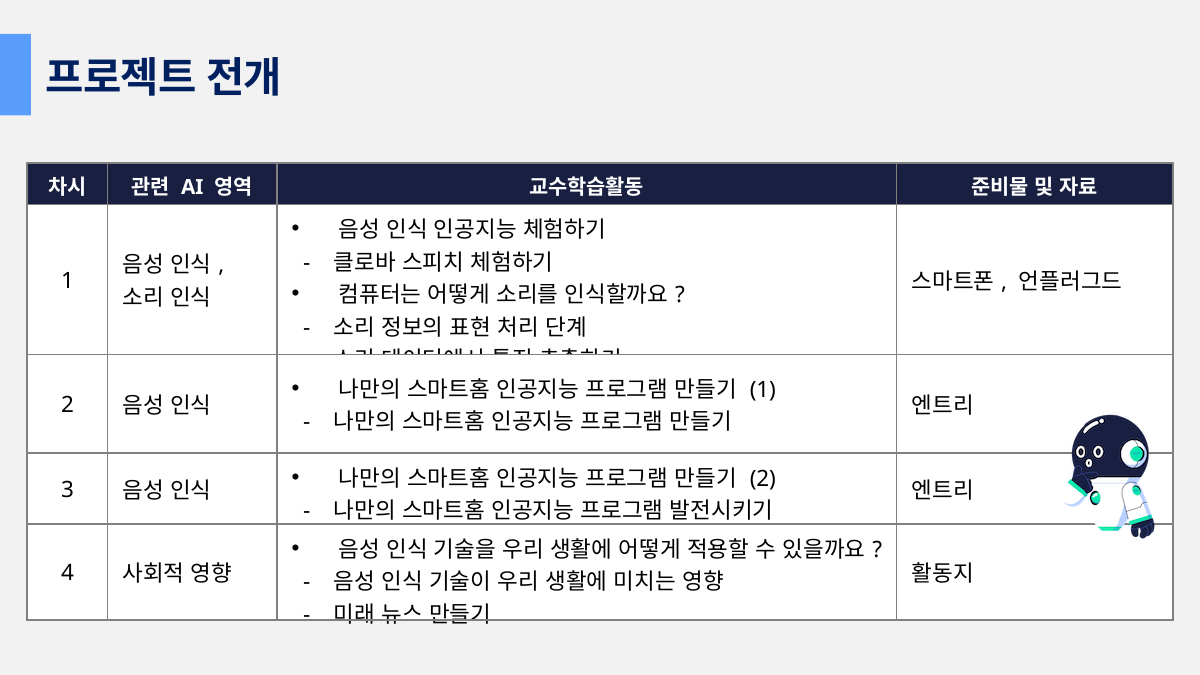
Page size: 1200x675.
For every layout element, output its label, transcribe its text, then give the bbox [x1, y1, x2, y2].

table_cell 3 [28, 454, 107, 523]
table_cell 음성 인식, 소리 인식 [108, 205, 276, 354]
table_cell 음성 인식 인공지능 체험하기 - 클로바 스피치 체험하기 컴퓨터는 어떻게 소리를 인식할까요? - 소리 정보의 표현 처리 단계 - 소리 데이터에서 특징 추출하기 [278, 205, 896, 354]
table_header 준비물 및 자료 [897, 164, 1172, 204]
table_cell 2 [28, 355, 107, 452]
table_cell 음성 인식 기술을 우리 생활에 어떻게 적용할 수 있을까요? - 음성 인식 기술이 우리 생활에 미치는 영향 - 미래 뉴스 만들기 [278, 525, 896, 619]
table_header 관련 AI 영역 [108, 164, 276, 204]
table_cell 음성 인식 [108, 454, 276, 523]
table_cell 음성 인식 [108, 355, 276, 452]
table_cell 엔트리 [897, 355, 1172, 452]
table_cell 스마트폰, 언플러그드 [897, 205, 1172, 354]
table_cell 엔트리 [897, 454, 1049, 523]
picture [1049, 404, 1188, 543]
table_cell 활동지 [897, 525, 1172, 619]
table_cell 1 [28, 205, 107, 354]
text_box [0, 33, 32, 116]
table_cell 나만의 스마트홈 인공지능 프로그램 만들기 (1) - 나만의 스마트홈 인공지능 프로그램 만들기 [278, 355, 896, 452]
table_cell 사회적 영향 [108, 525, 276, 619]
table_header 차시 [28, 164, 107, 204]
table_header 교수학습활동 [278, 164, 896, 204]
table_cell 나만의 스마트홈 인공지능 프로그램 만들기 (2) - 나만의 스마트홈 인공지능 프로그램 발전시키기 [278, 454, 896, 523]
table_cell 4 [28, 525, 107, 619]
text_box 프로젝트 전개 [32, 43, 712, 109]
